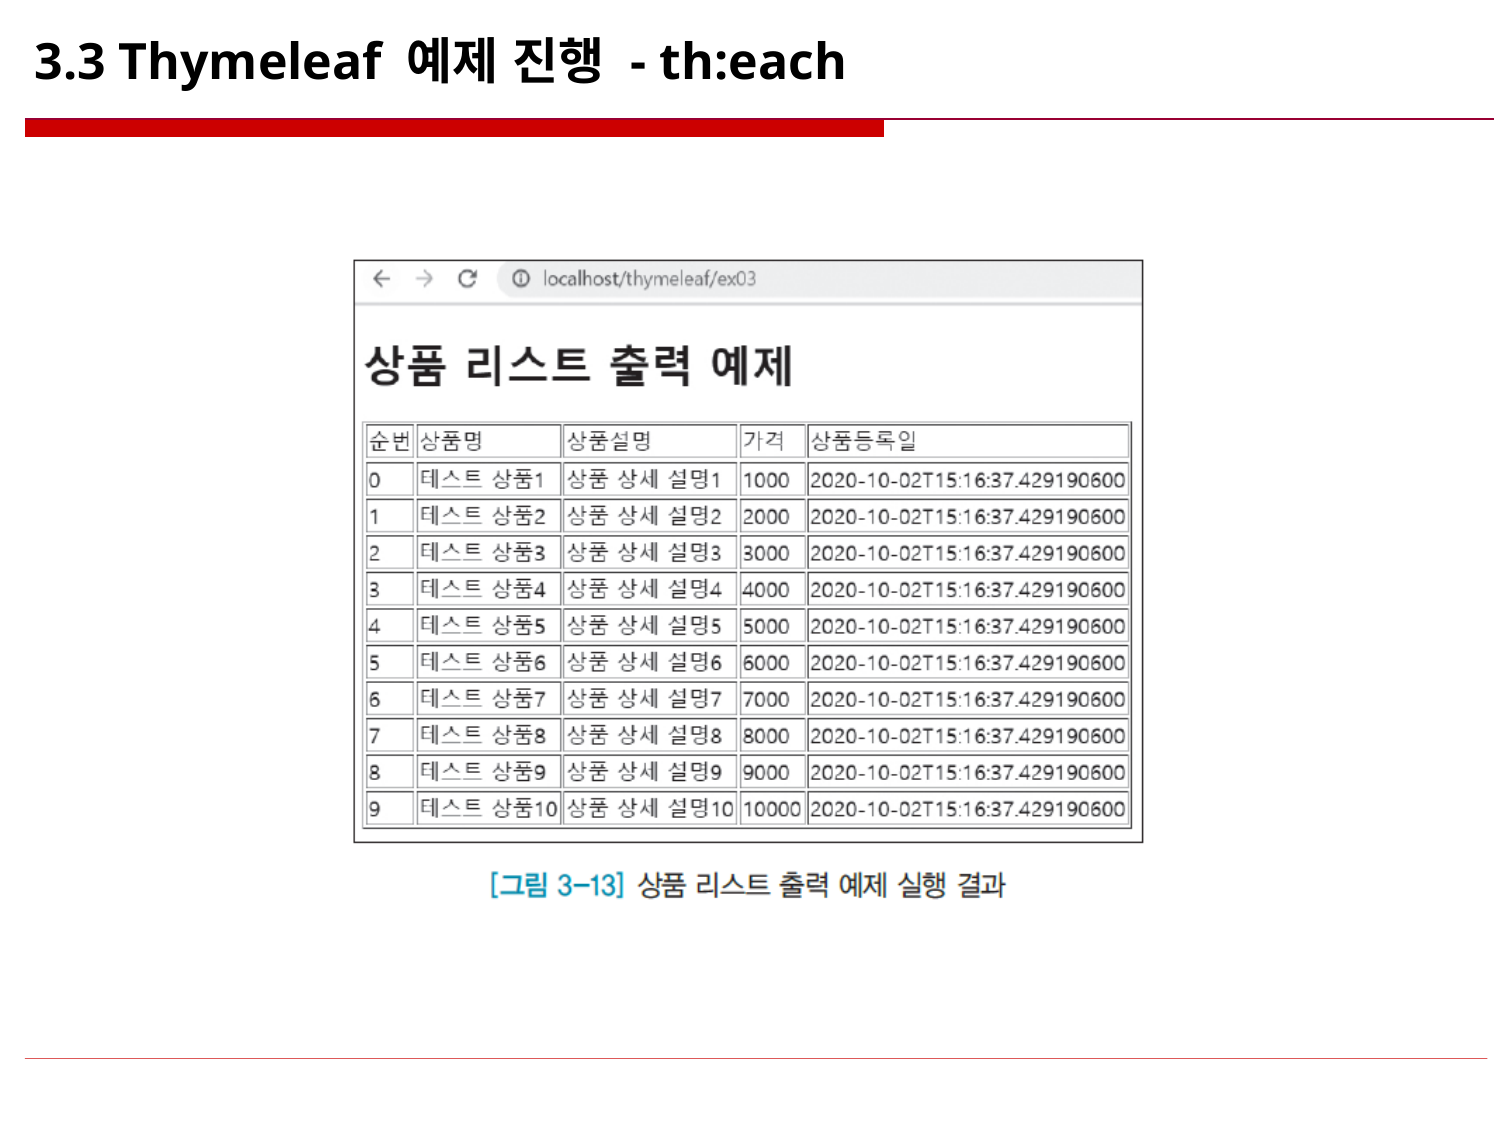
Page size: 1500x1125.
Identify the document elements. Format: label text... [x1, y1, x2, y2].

title 3.3 Thymeleaf 예제 진행 - th:each [19, 23, 1370, 96]
picture [334, 243, 1166, 929]
